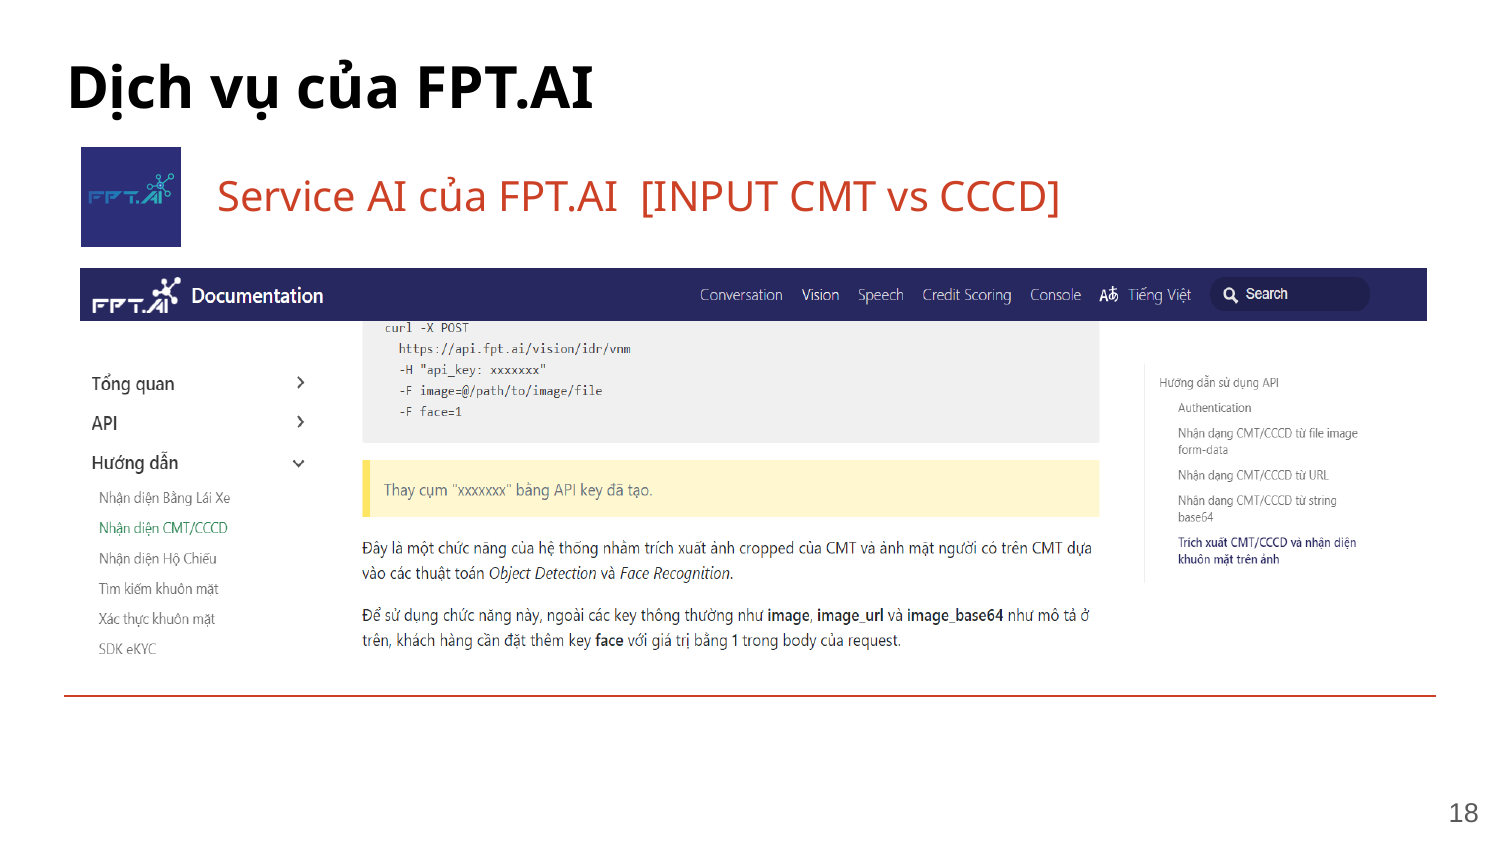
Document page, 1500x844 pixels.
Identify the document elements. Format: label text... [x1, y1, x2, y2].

text_box Service AI của FPT.AI [INPUT CMT vs CCCD] [202, 167, 1317, 222]
title Dịch vụ của FPT.AI [51, 35, 1449, 112]
picture [79, 268, 1427, 675]
slide_number 18 [1403, 779, 1494, 844]
picture [80, 147, 181, 248]
